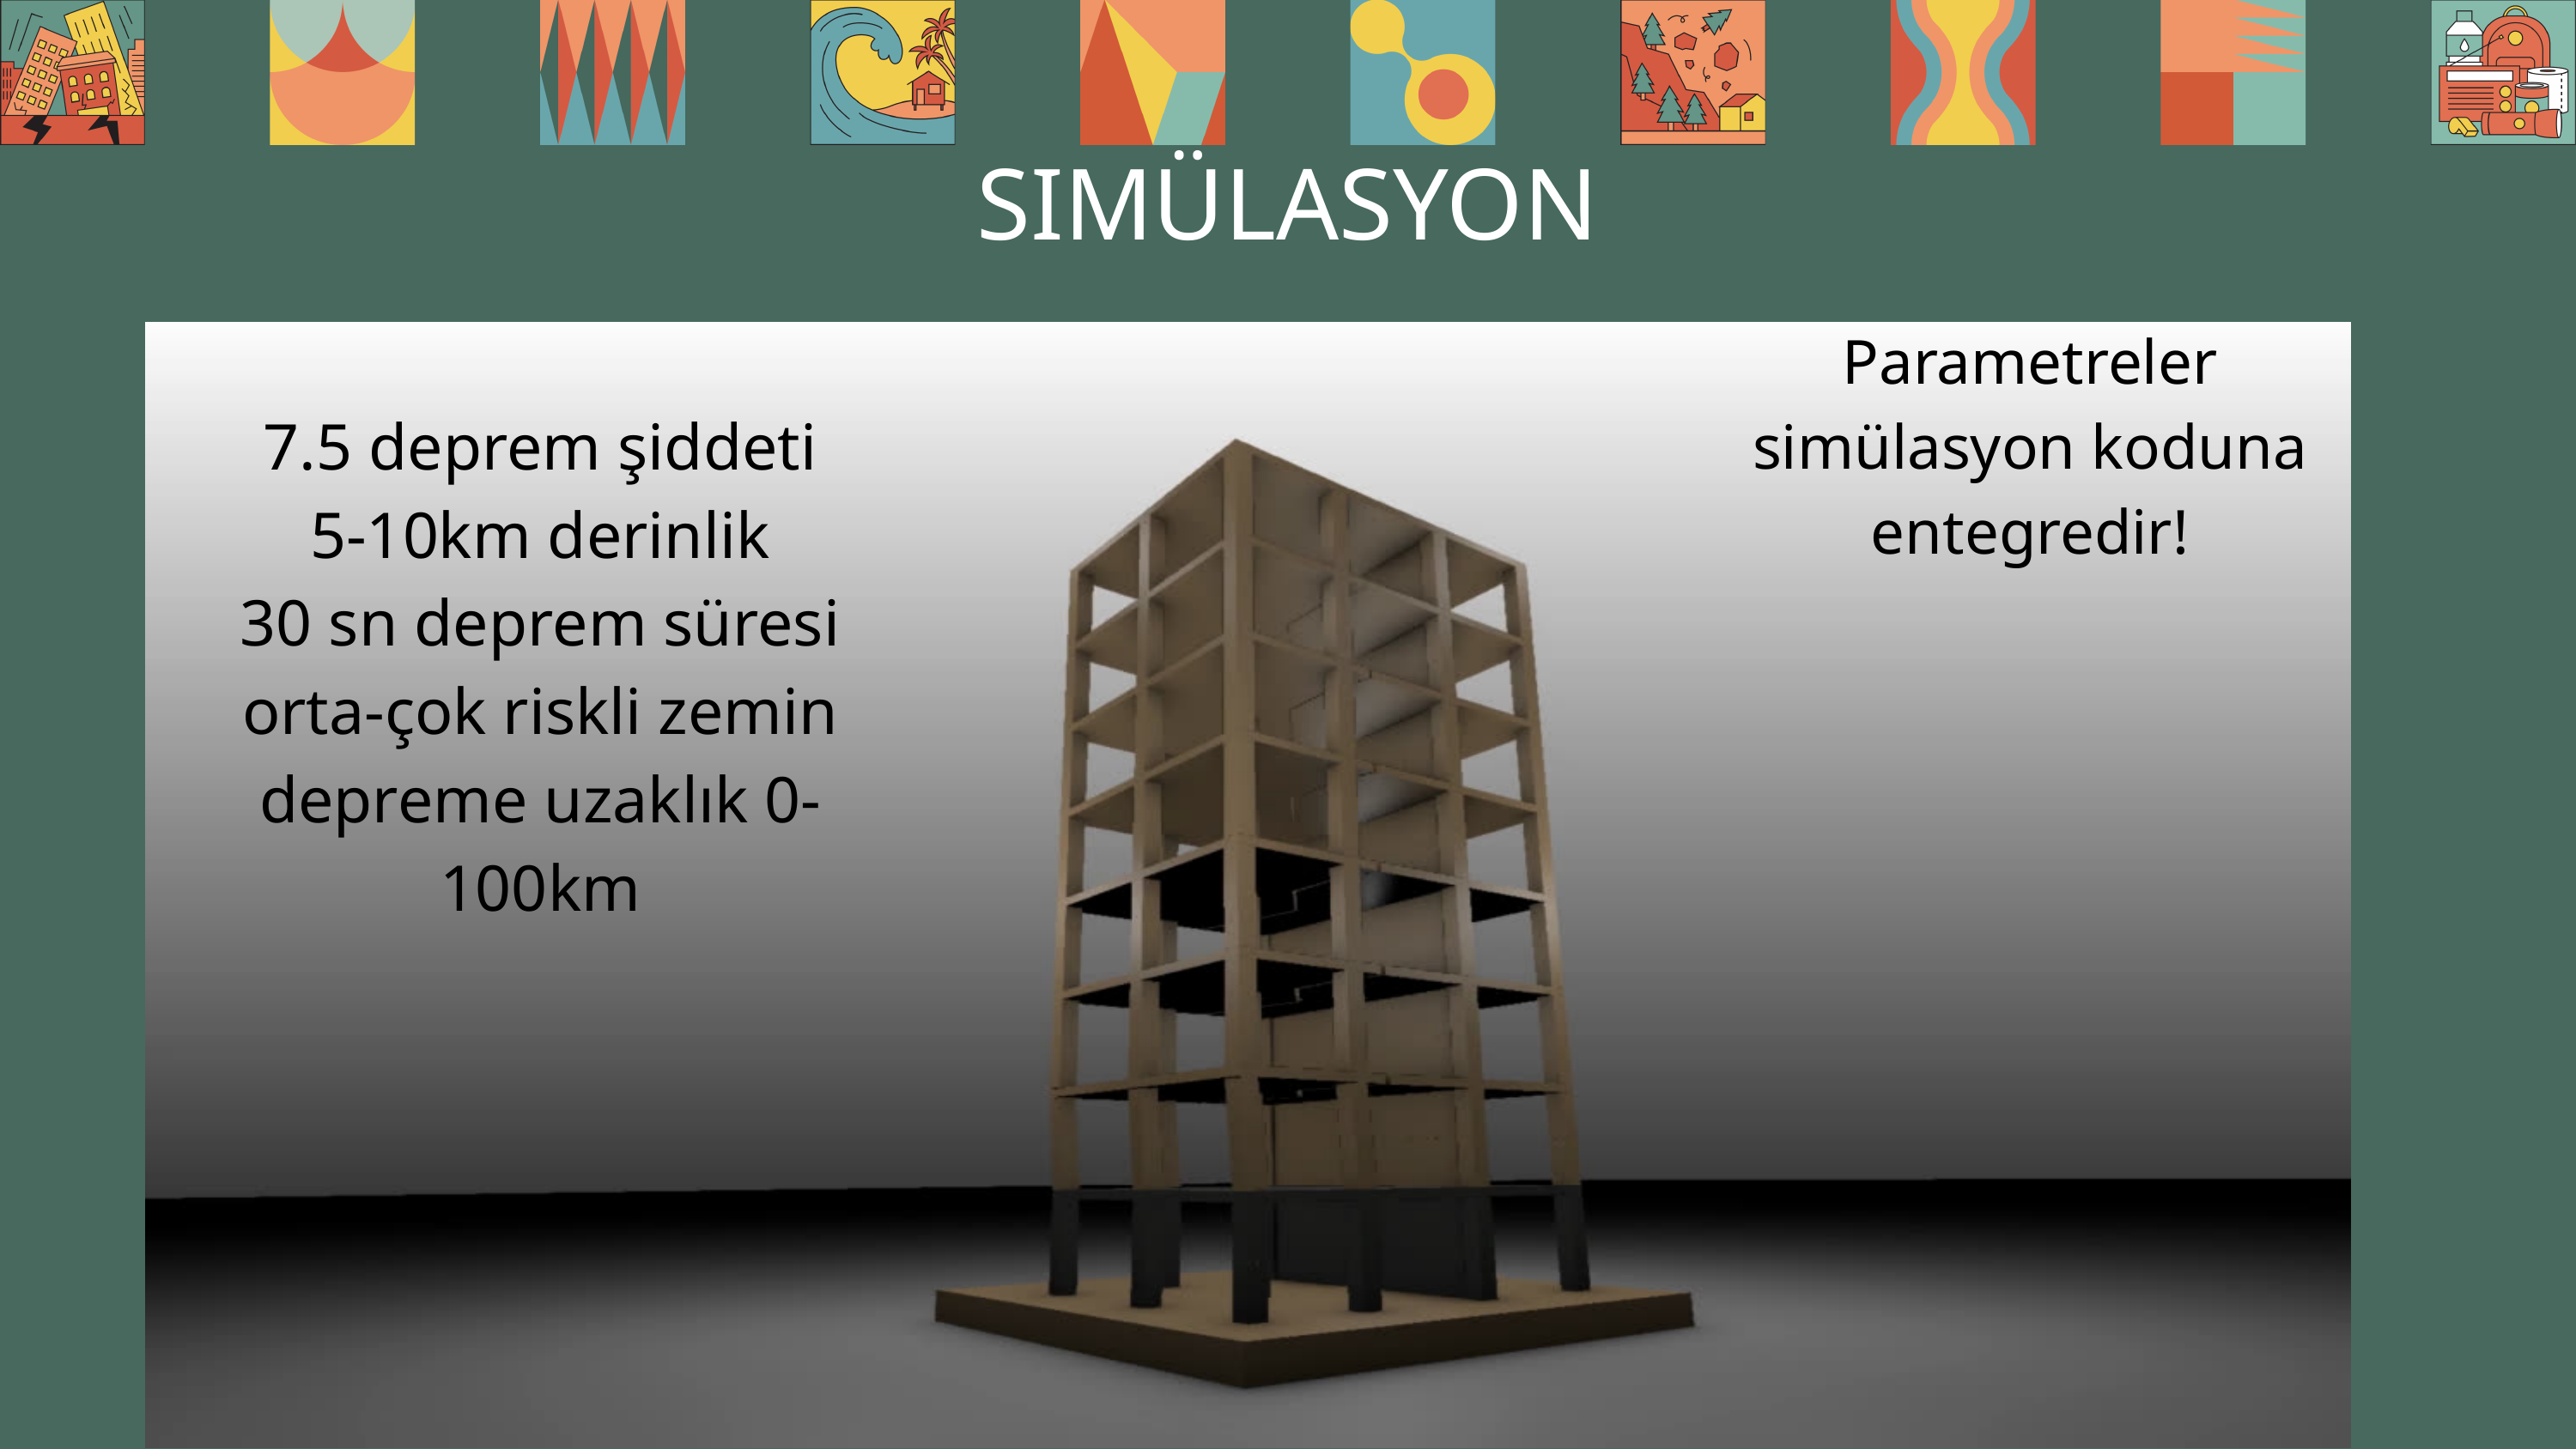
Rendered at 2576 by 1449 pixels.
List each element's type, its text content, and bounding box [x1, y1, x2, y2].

text_box [2430, 0, 2576, 145]
text_box [0, 0, 145, 145]
text_box Parametreler simülasyon koduna entegredir! [1692, 311, 2367, 567]
text_box [1890, 0, 2036, 145]
text_box [810, 0, 956, 145]
text_box [1620, 0, 1766, 145]
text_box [144, 321, 2352, 1449]
text_box [2160, 0, 2306, 145]
text_box [270, 0, 416, 145]
text_box [1080, 0, 1225, 145]
text_box [540, 0, 685, 145]
text_box SIMÜLASYON [229, 151, 2346, 260]
text_box [1350, 0, 1496, 145]
